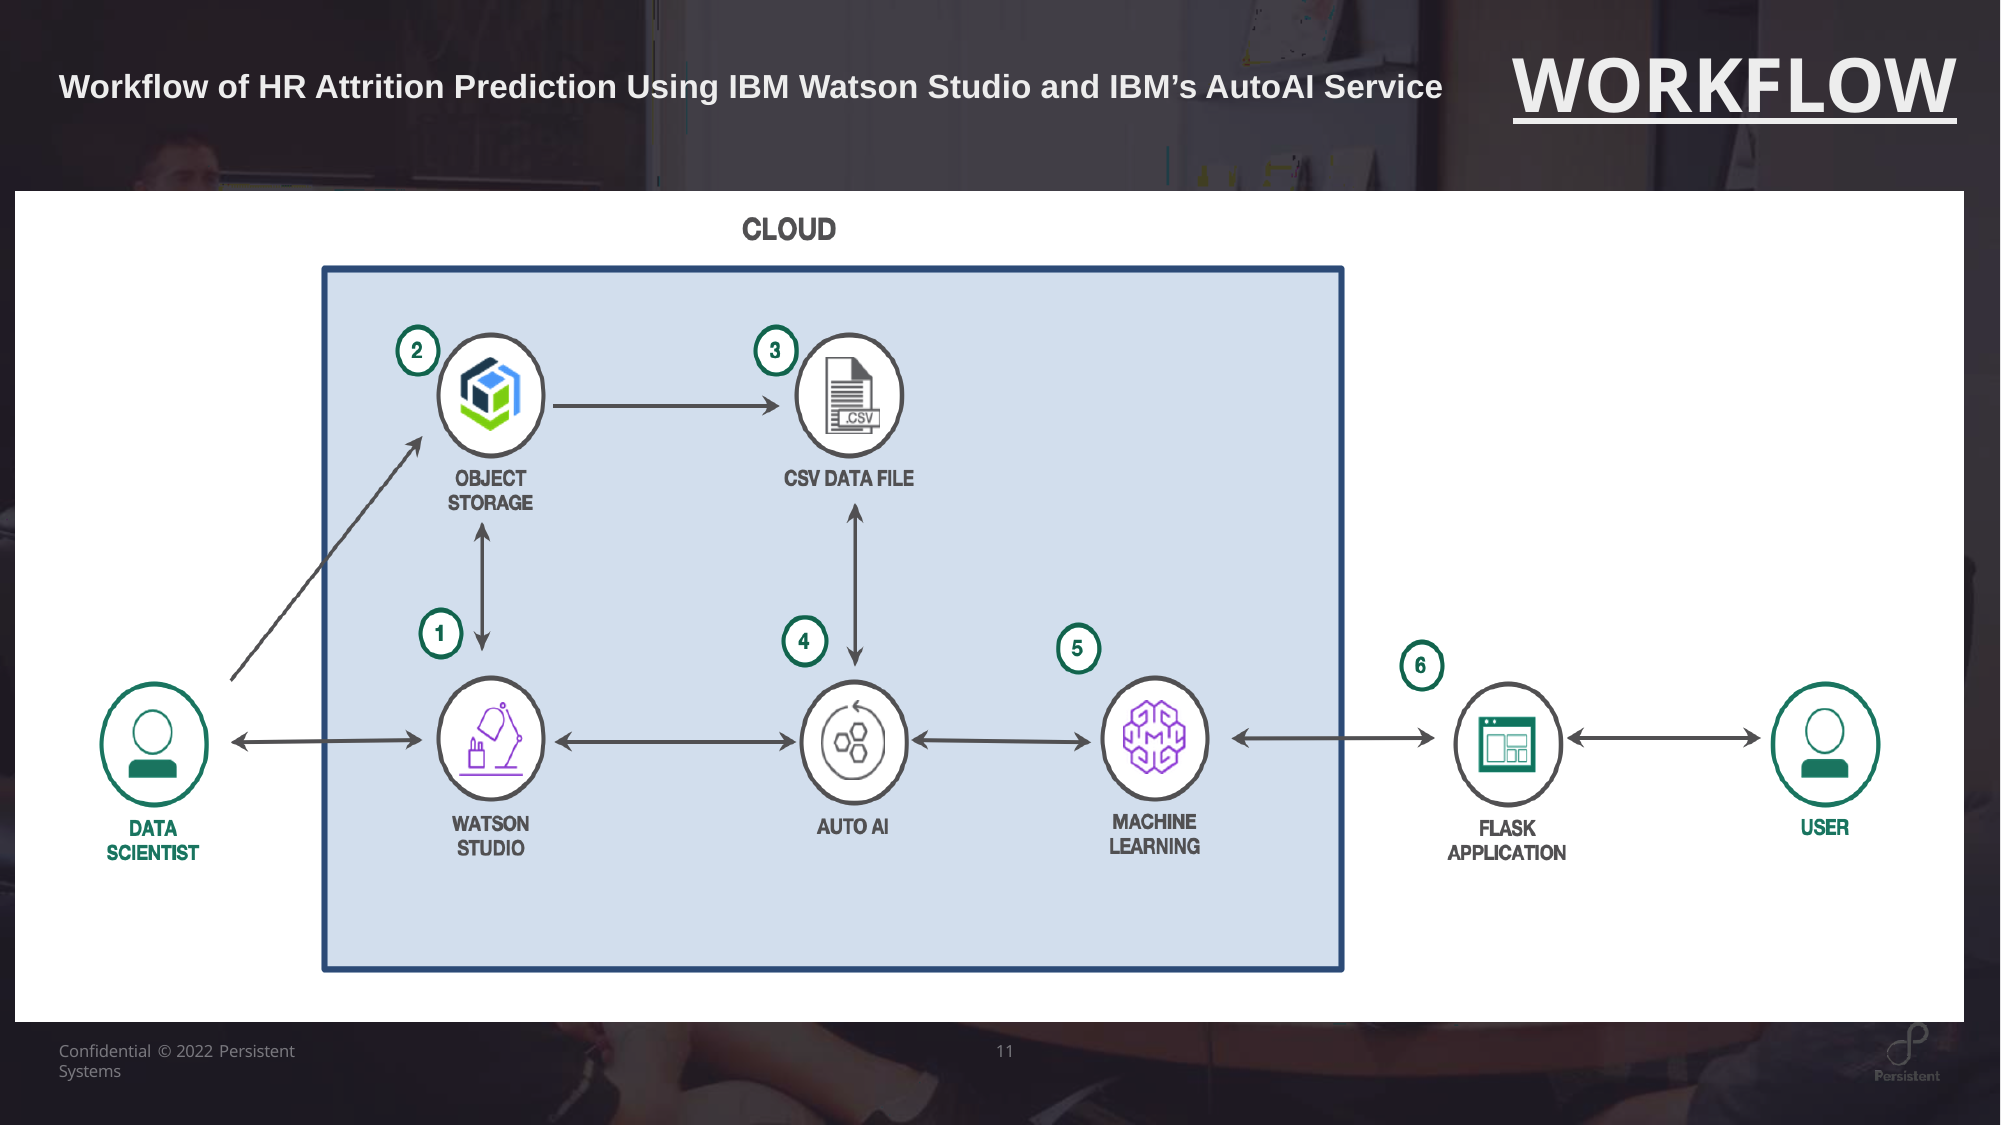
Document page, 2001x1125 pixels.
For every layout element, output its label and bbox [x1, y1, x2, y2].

picture [15, 191, 1964, 1023]
text_box [0, 0, 2000, 1125]
